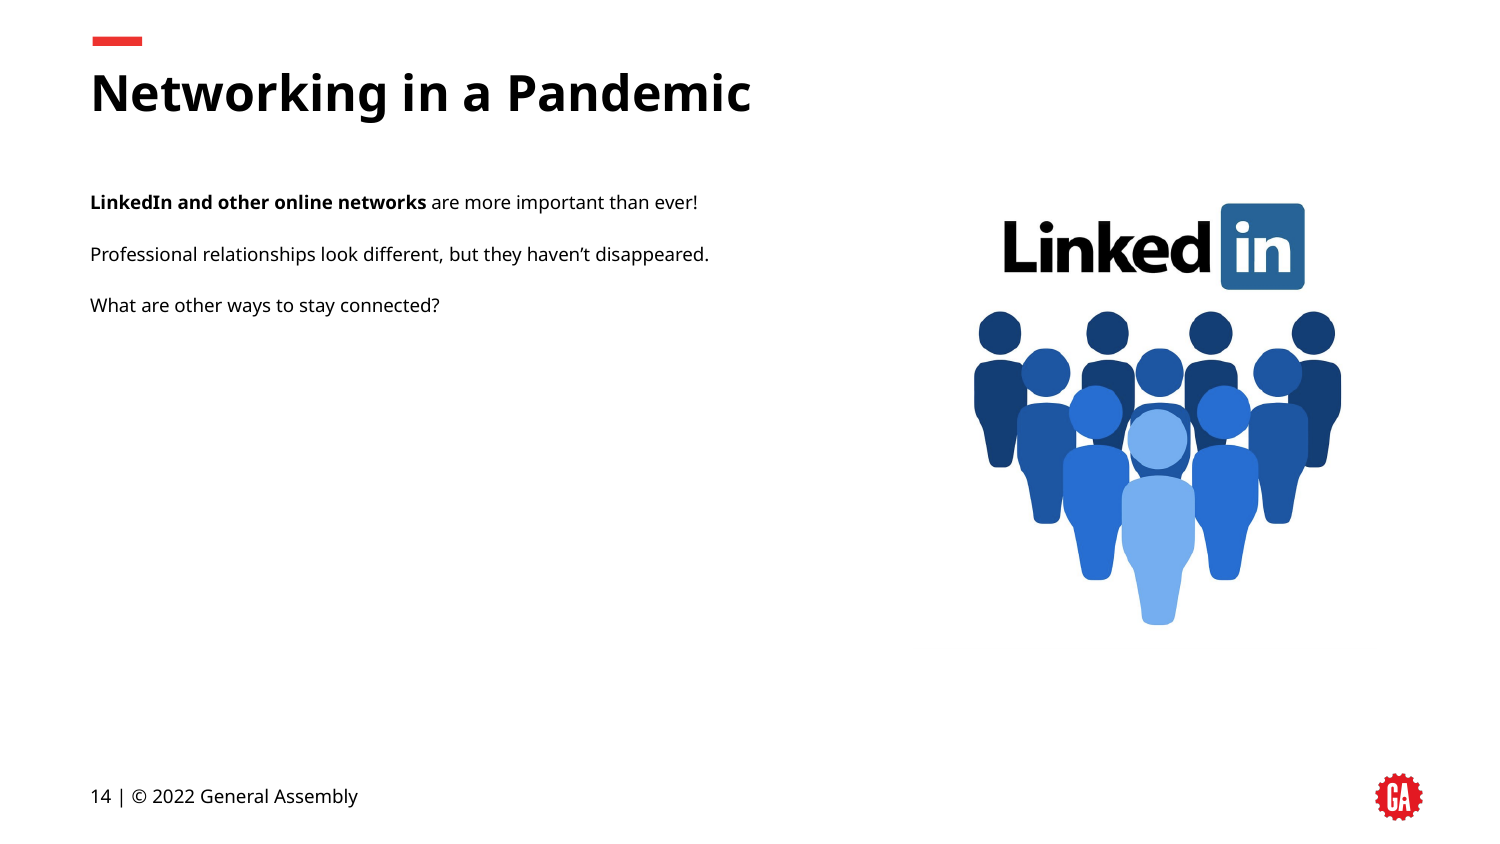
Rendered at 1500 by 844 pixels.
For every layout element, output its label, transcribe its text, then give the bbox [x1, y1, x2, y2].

slide_number ‹#› | © 2022 General Assembly [75, 764, 465, 830]
picture [911, 154, 1377, 672]
picture [1373, 771, 1425, 823]
list LinkedIn and other online networks are more important than ever! Professional relationships look different, but they haven’t disappeared. What are other ways to stay connected? [75, 172, 767, 622]
title Networking in a Pandemic [75, 46, 1473, 140]
